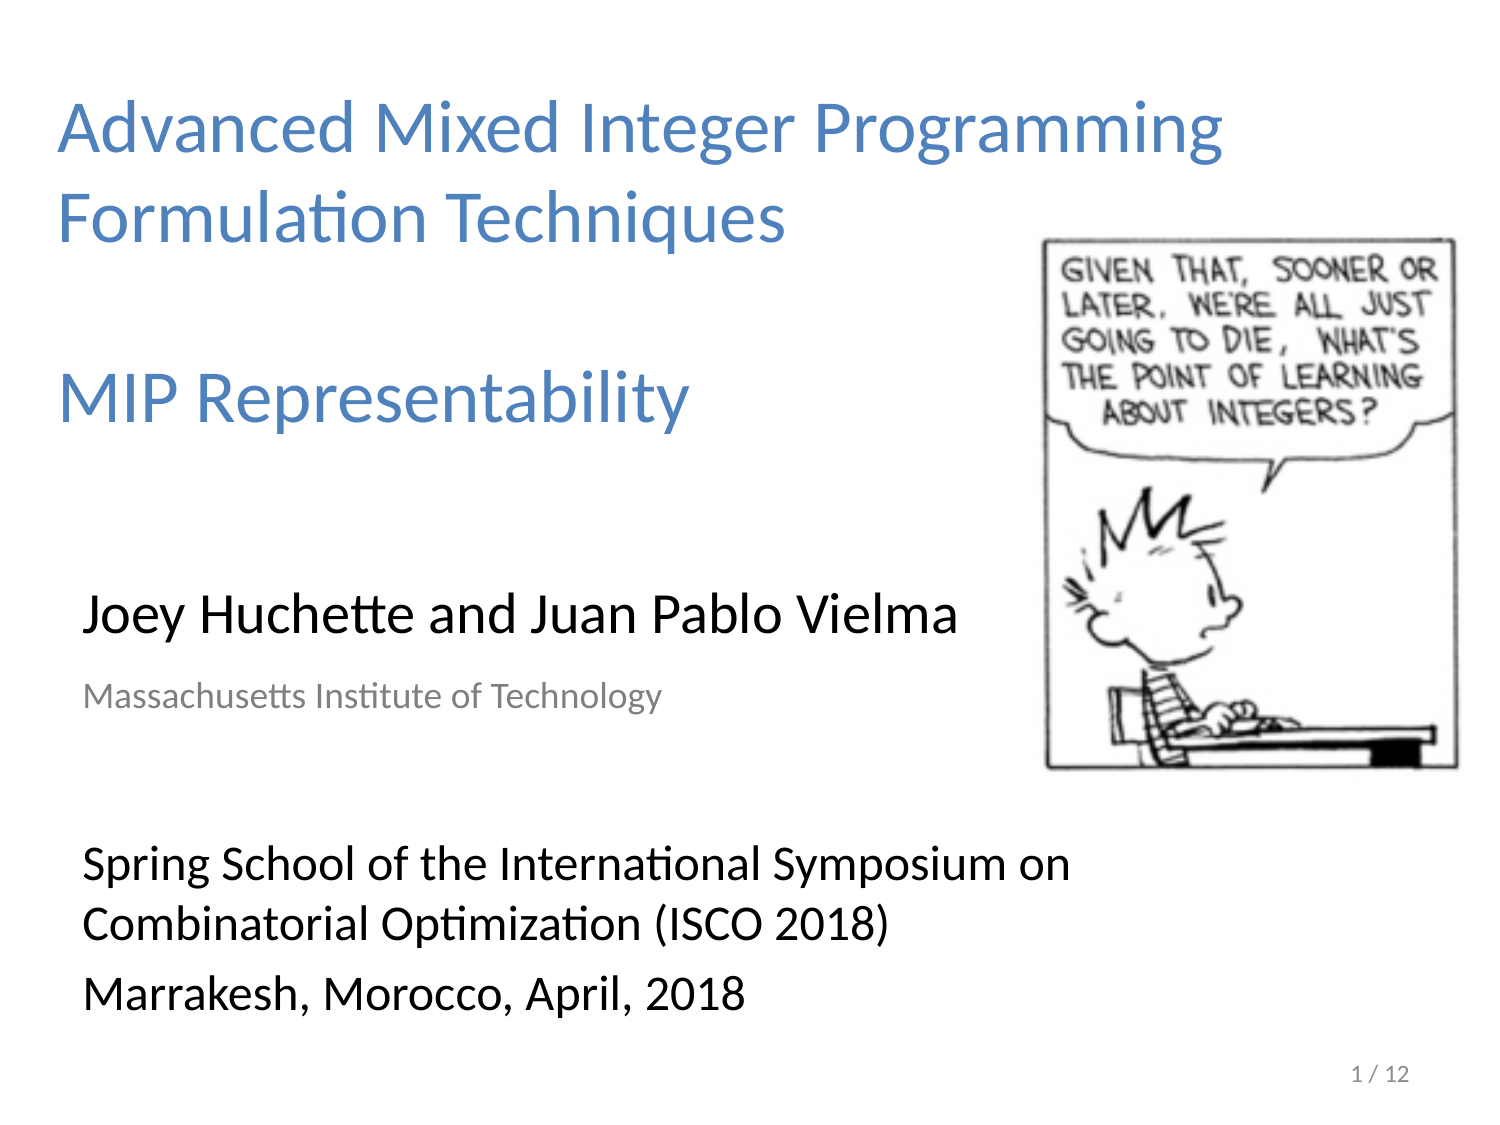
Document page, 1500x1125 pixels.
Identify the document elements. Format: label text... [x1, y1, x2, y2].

title Advanced Mixed Integer Programming Formulation Techniques MIP Representability [42, 61, 1318, 454]
picture [1023, 231, 1467, 790]
subtitle Joey Huchette and Juan Pablo Vielma Massachusetts Institute of Technology Spring School of the International Symposium on Combinatorial Optimization (ISCO 2018) Marrakesh, Morocco, April, 2018 [67, 568, 1368, 1081]
slide_number 0 / 12 [1306, 1042, 1425, 1103]
